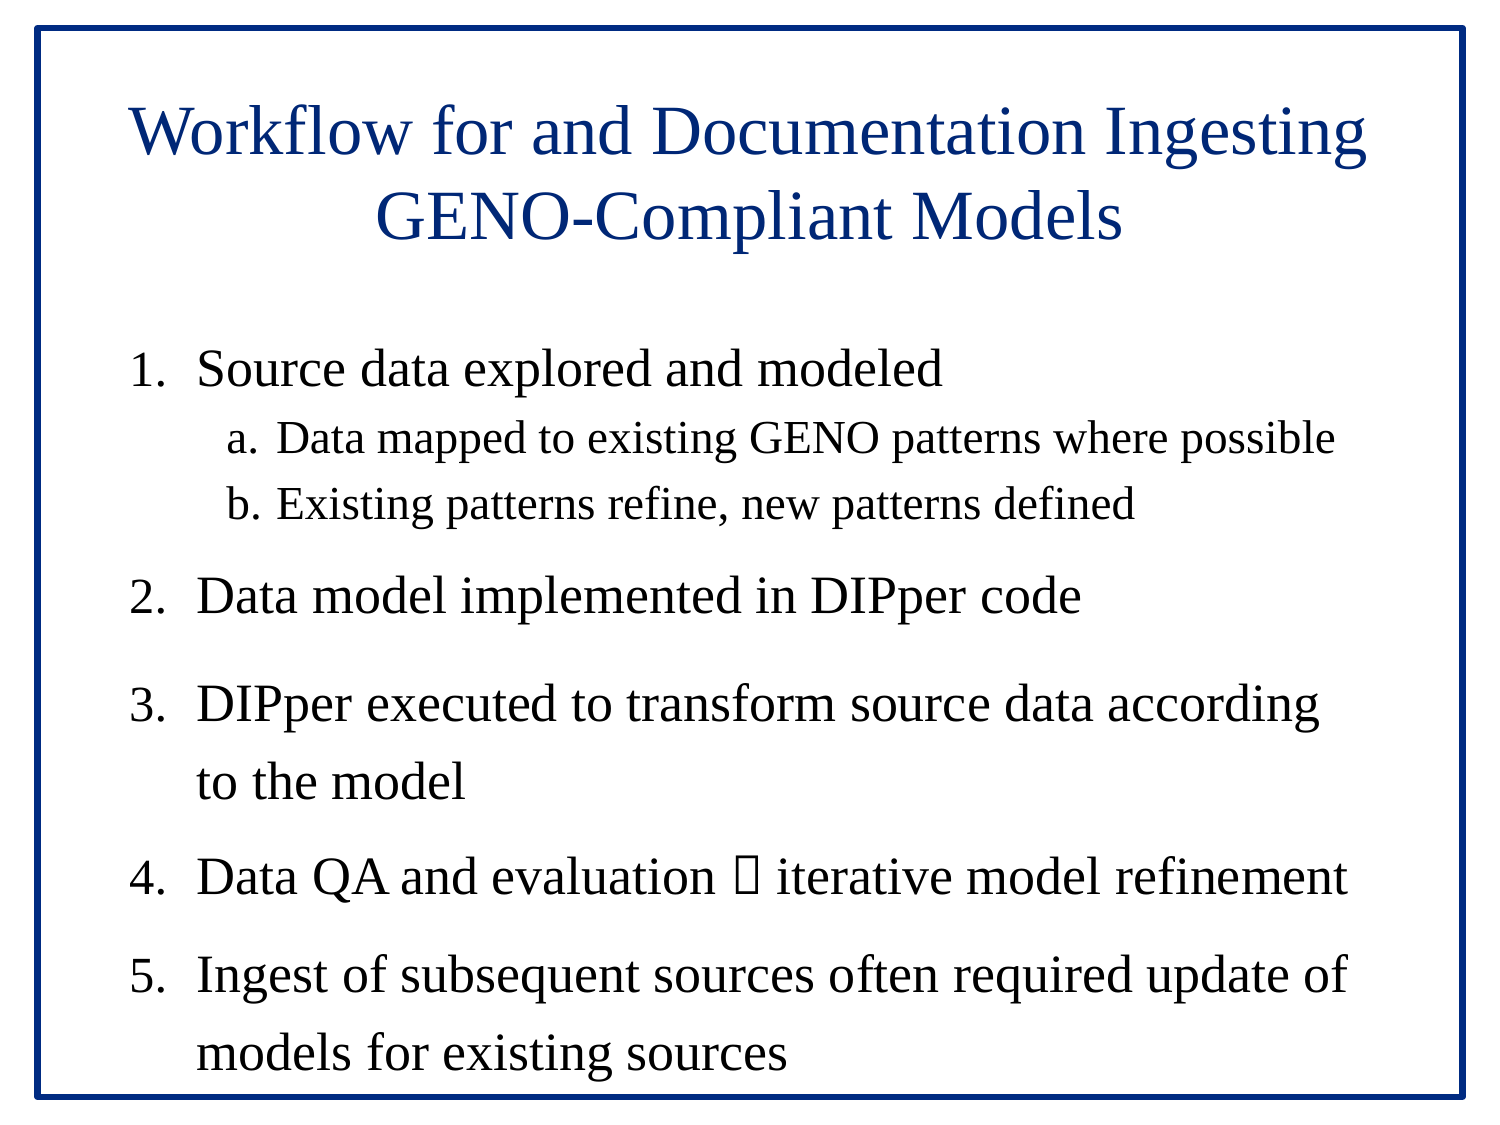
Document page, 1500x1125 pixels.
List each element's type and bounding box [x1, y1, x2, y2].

text_box [35, 26, 1464, 1099]
